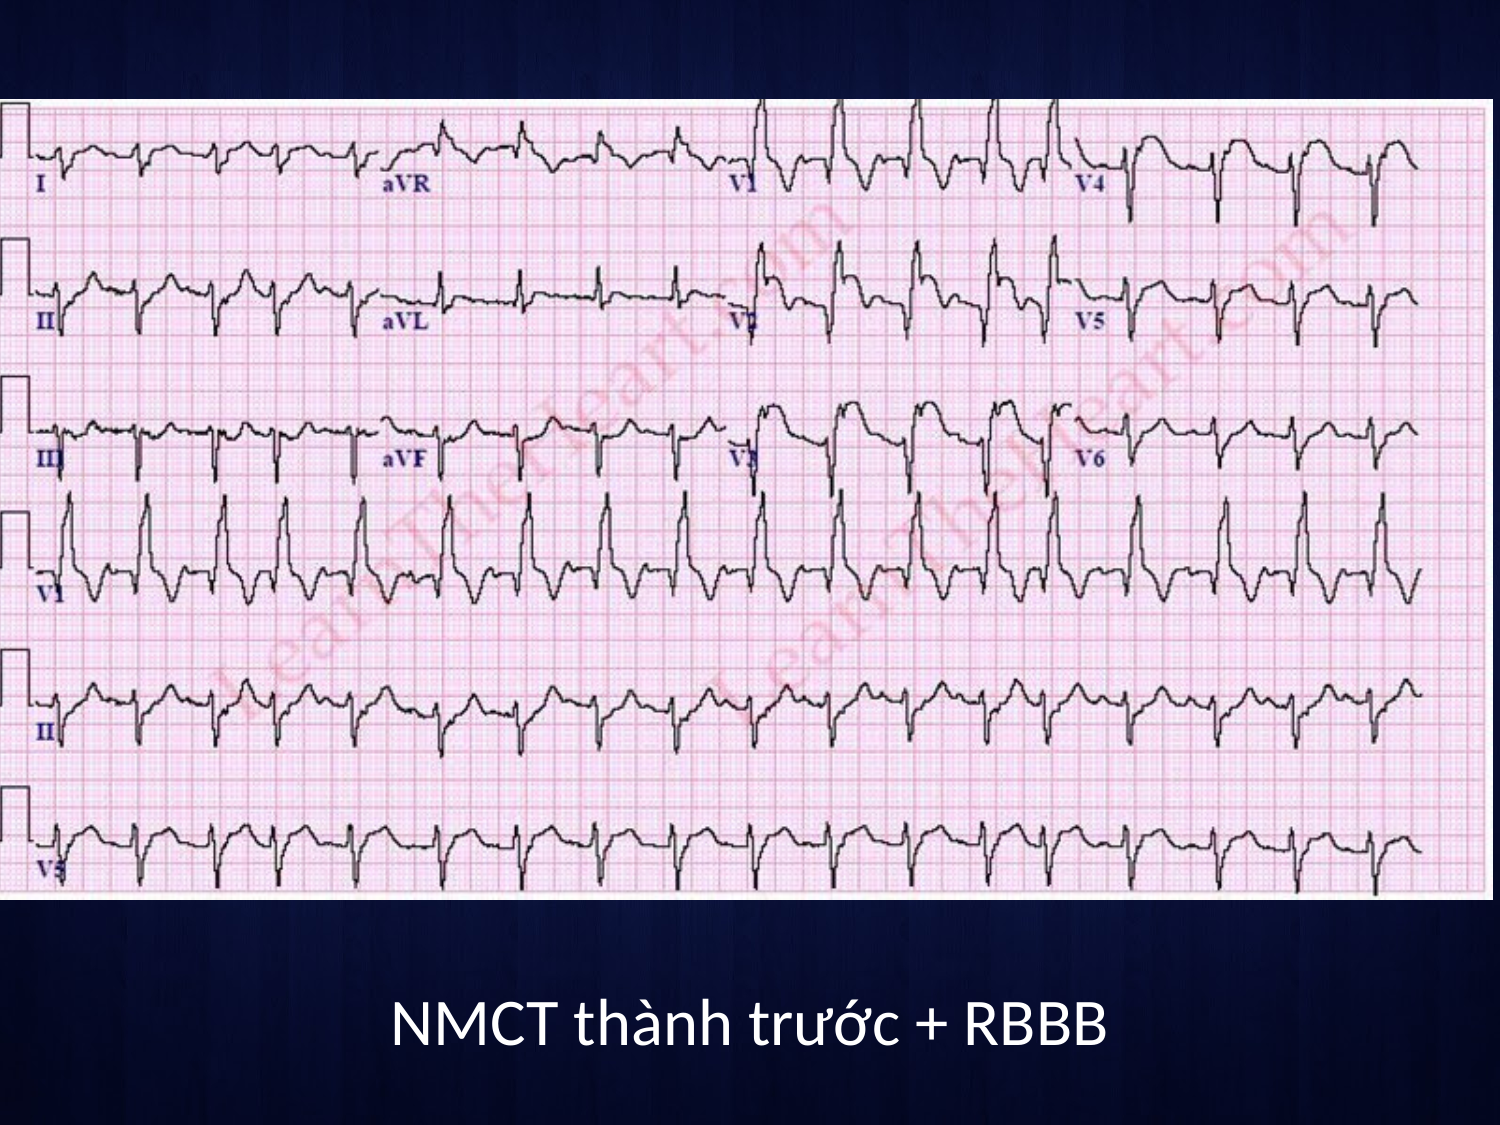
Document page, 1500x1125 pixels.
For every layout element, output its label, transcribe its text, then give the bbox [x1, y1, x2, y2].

picture [0, 0, 1500, 1125]
title NMCT thành trước + RBBB [75, 924, 1425, 1113]
